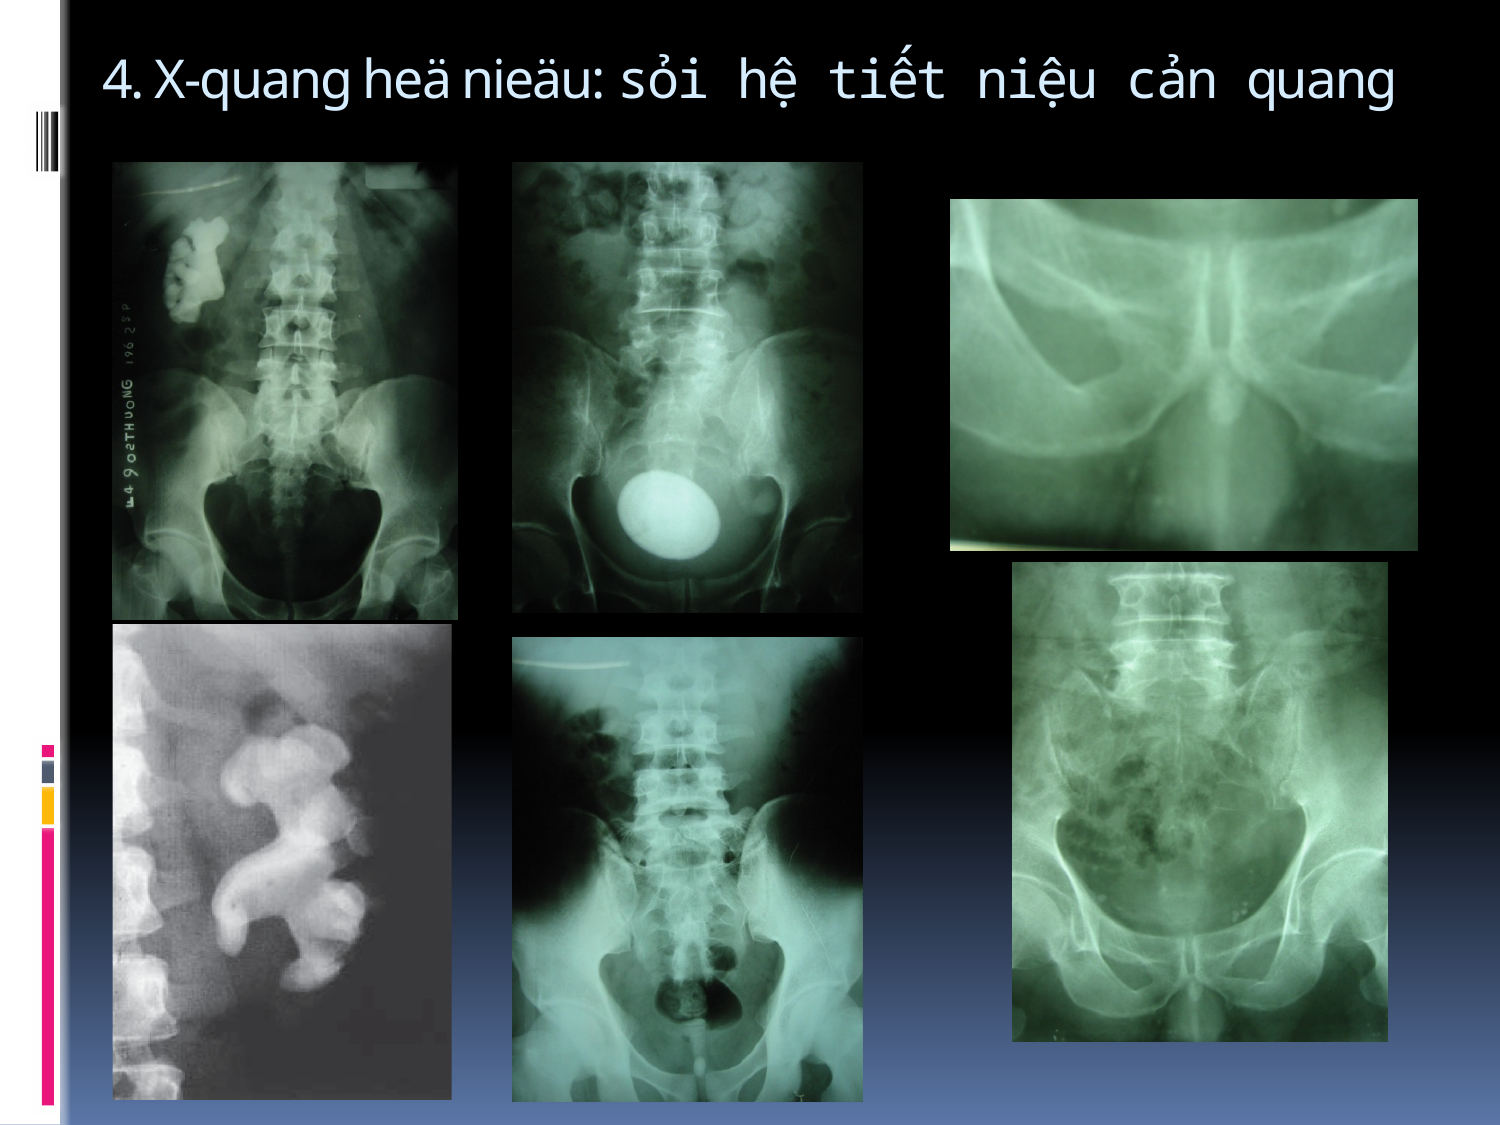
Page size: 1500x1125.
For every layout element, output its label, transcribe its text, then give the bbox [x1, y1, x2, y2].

picture [112, 162, 458, 618]
picture [512, 161, 864, 613]
picture [512, 636, 863, 1102]
title 4. X-quang heä nieäu: sỏi hệ tiết niệu cản quang [87, 37, 1438, 225]
picture [1011, 561, 1388, 1043]
picture [112, 624, 453, 1101]
picture [949, 199, 1418, 551]
